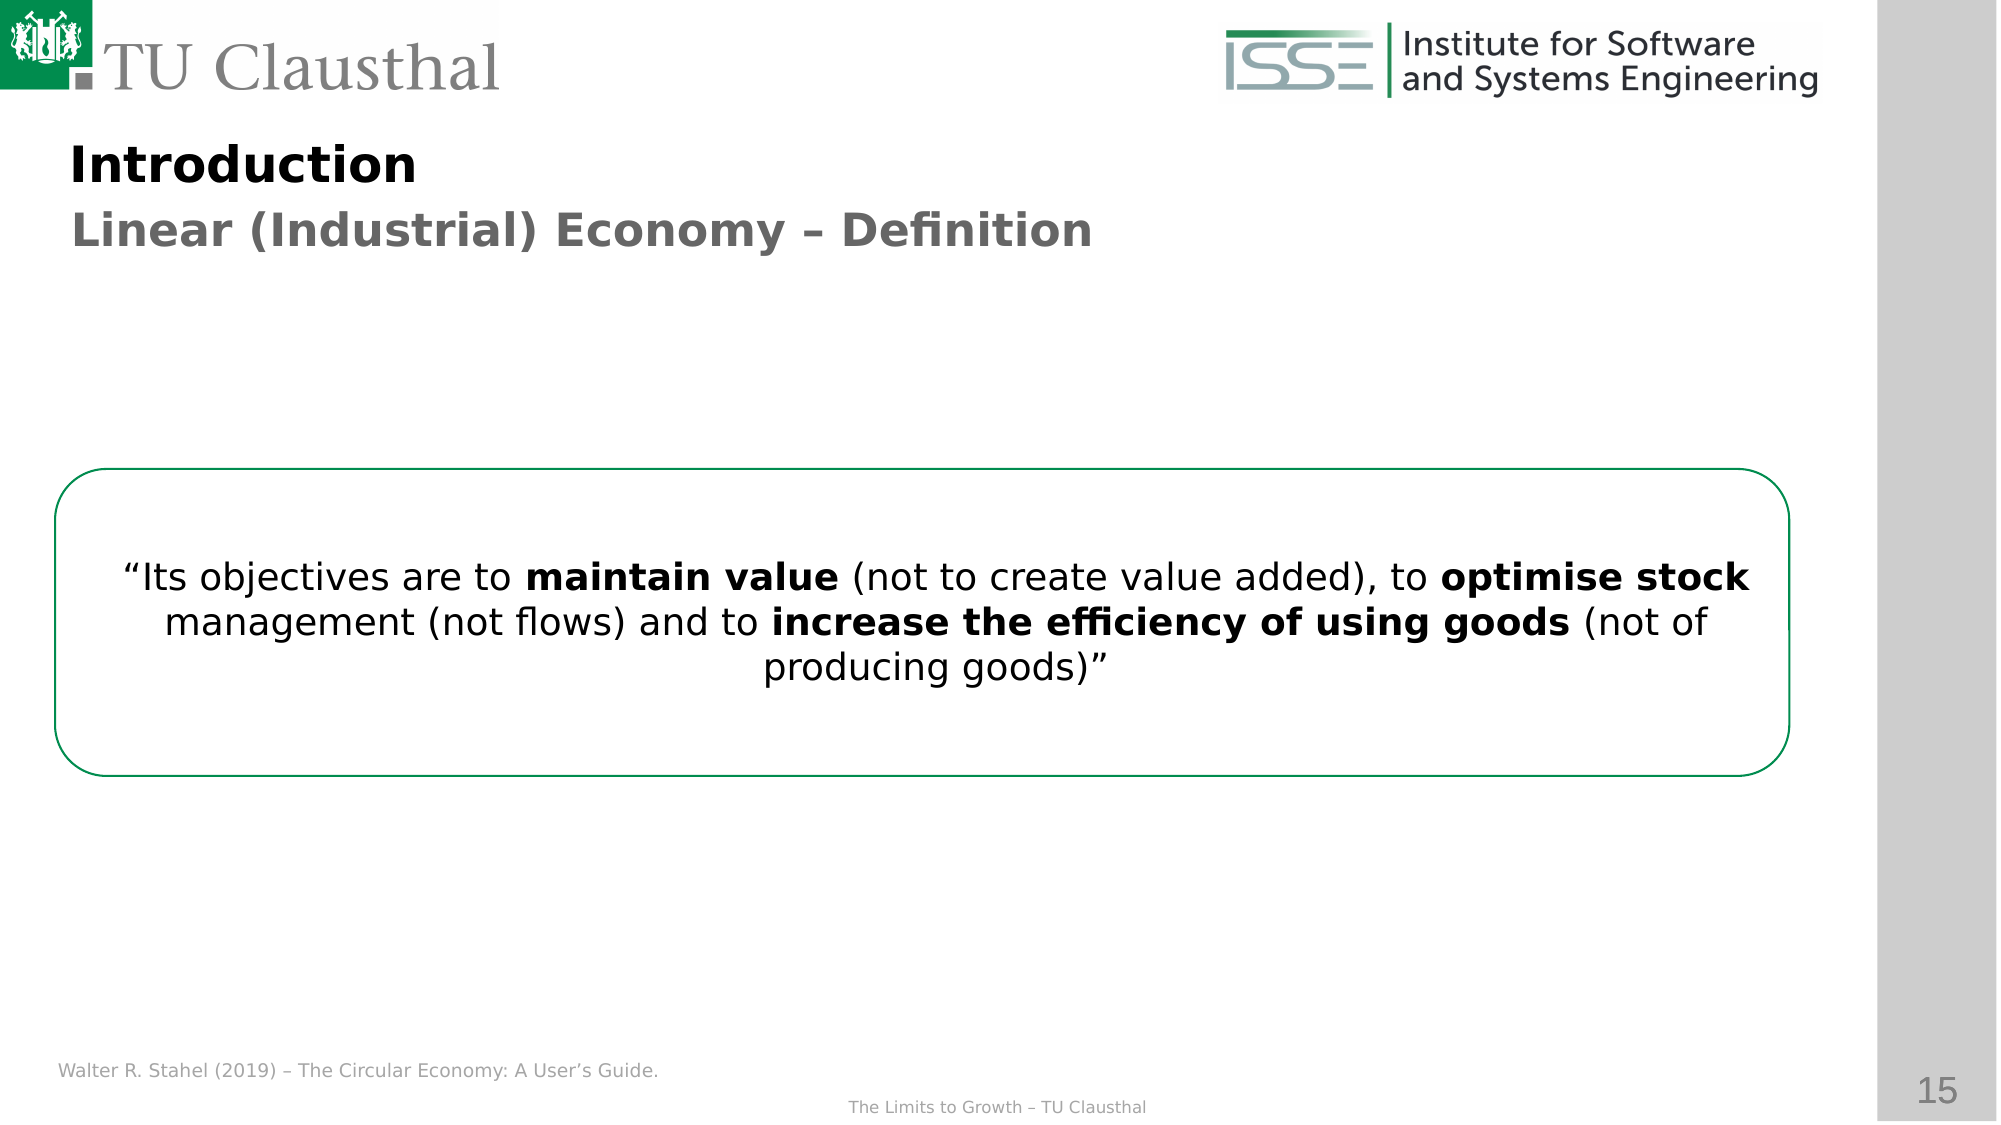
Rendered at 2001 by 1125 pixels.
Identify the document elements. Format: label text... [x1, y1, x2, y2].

text_box Introduction [54, 125, 1817, 206]
picture [1218, 22, 1823, 104]
text_box Walter R. Stahel (2019) – The Circular Economy: A User’s Guide. [43, 1051, 1105, 1089]
text_box [54, 467, 1791, 777]
text_box Linear (Industrial) Economy – Definition [70, 188, 1769, 269]
picture [0, 0, 499, 90]
text_box “Its objectives are to maintain value (not to create value added), to optimise stock management (not flows) and to increase the efficiency of using goods (not of producing goods)” [55, 208, 1817, 1033]
